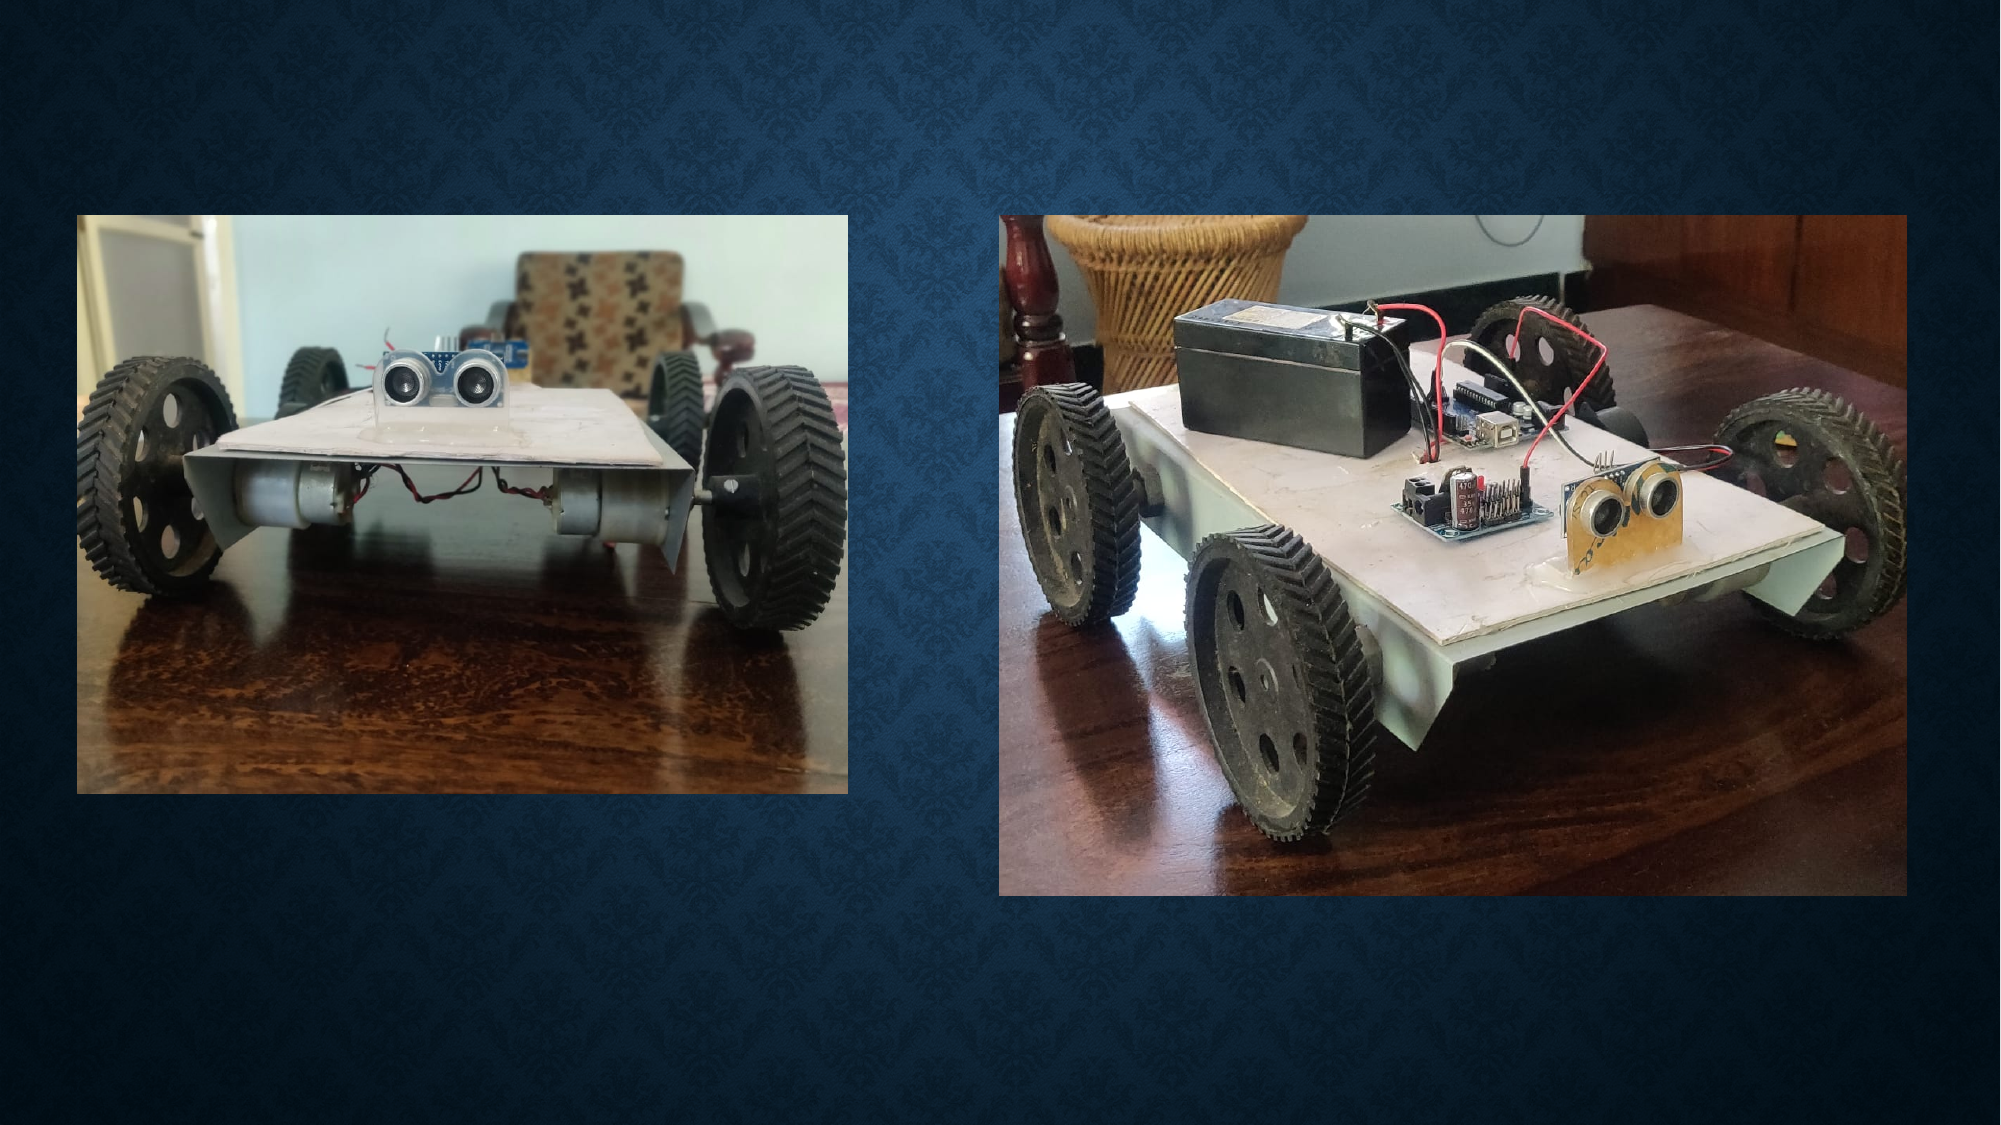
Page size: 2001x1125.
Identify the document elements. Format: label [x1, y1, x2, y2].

picture [999, 215, 1907, 896]
picture [76, 215, 848, 794]
